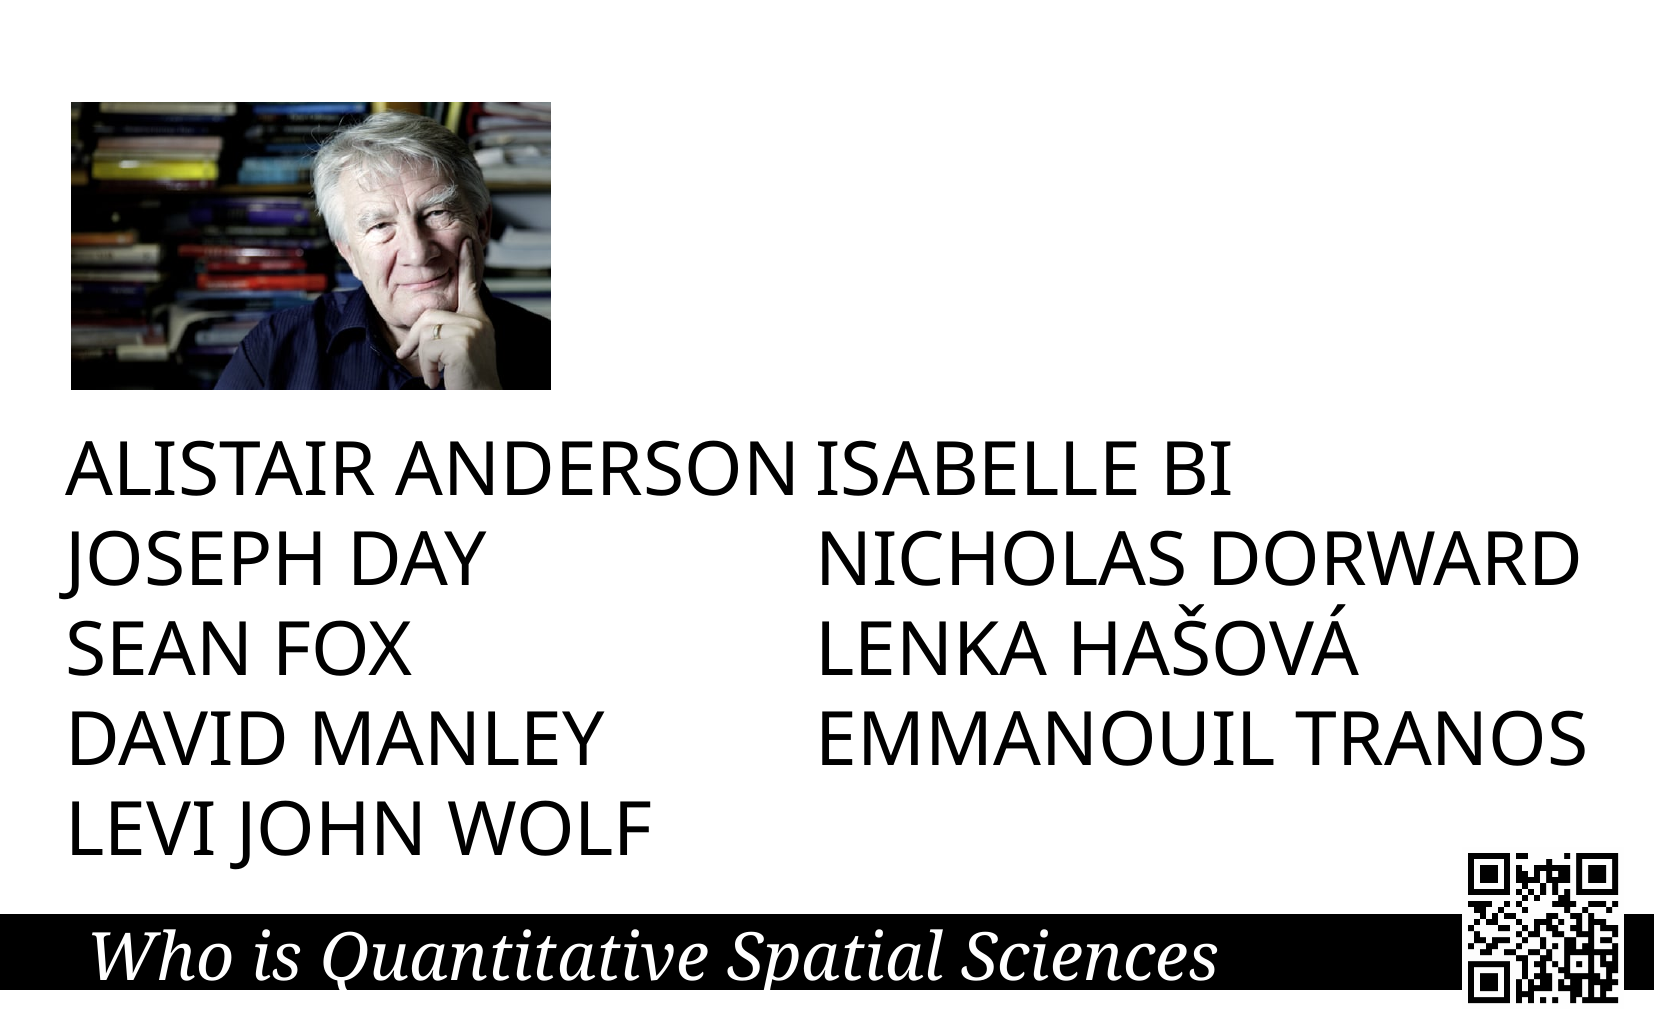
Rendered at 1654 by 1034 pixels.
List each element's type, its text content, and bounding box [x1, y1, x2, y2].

picture [71, 101, 551, 390]
text_box Who is Quantitative Spatial Sciences Lab? [71, 906, 1293, 1020]
picture [1462, 847, 1624, 1009]
text_box Alistair Anderson Isabelle Bi Joseph Day Nicholas Dorward Sean Fox Lenka Hašová David Manley Emmanouil Tranos Levi John Wolf [50, 413, 1654, 878]
